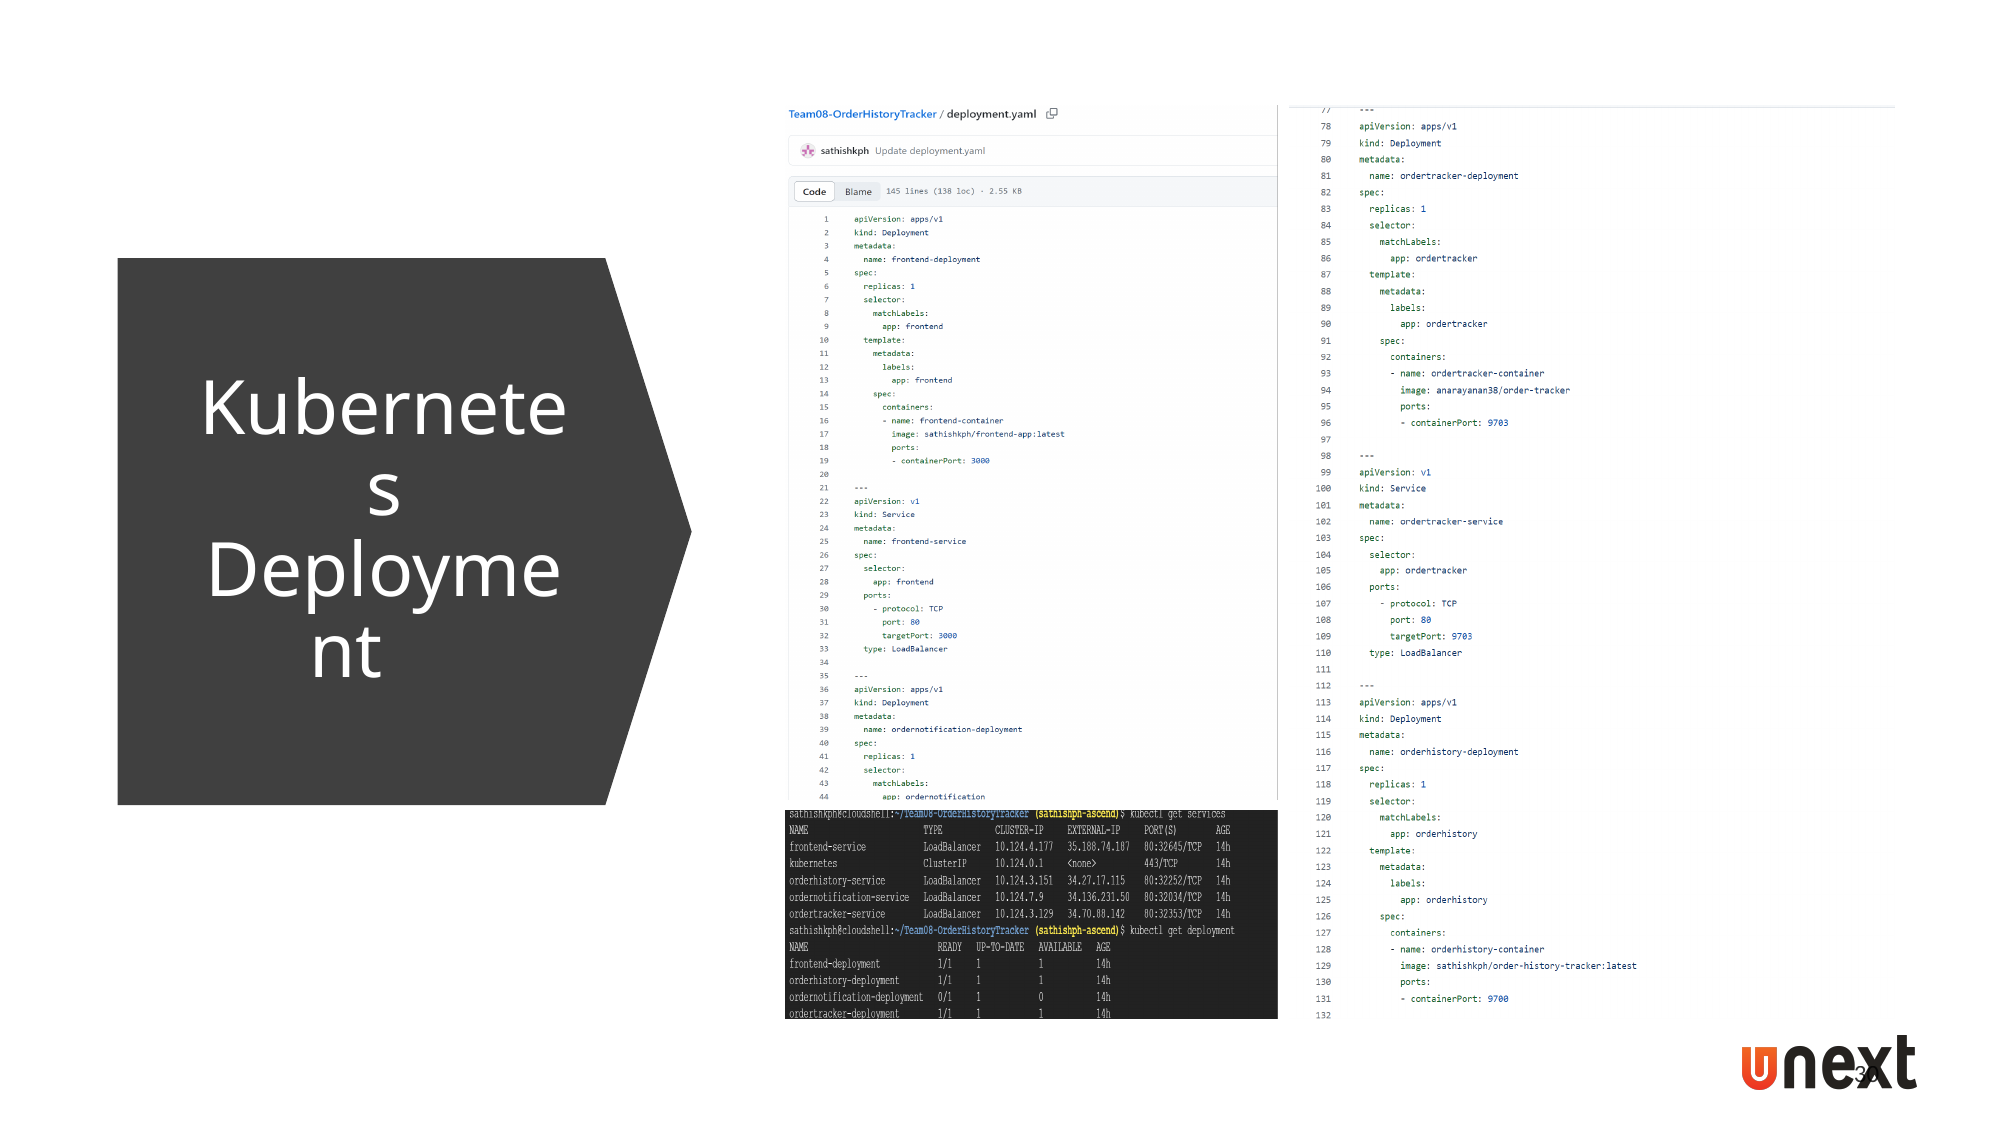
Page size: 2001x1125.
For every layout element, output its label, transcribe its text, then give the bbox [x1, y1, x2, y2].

title Kubernetes Deployment [168, 322, 601, 741]
picture [1288, 105, 1895, 1019]
text_box [116, 257, 693, 807]
slide_number 30 [1810, 1042, 1895, 1103]
picture [785, 105, 1278, 800]
picture [1742, 1035, 1917, 1090]
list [785, 810, 1278, 1019]
